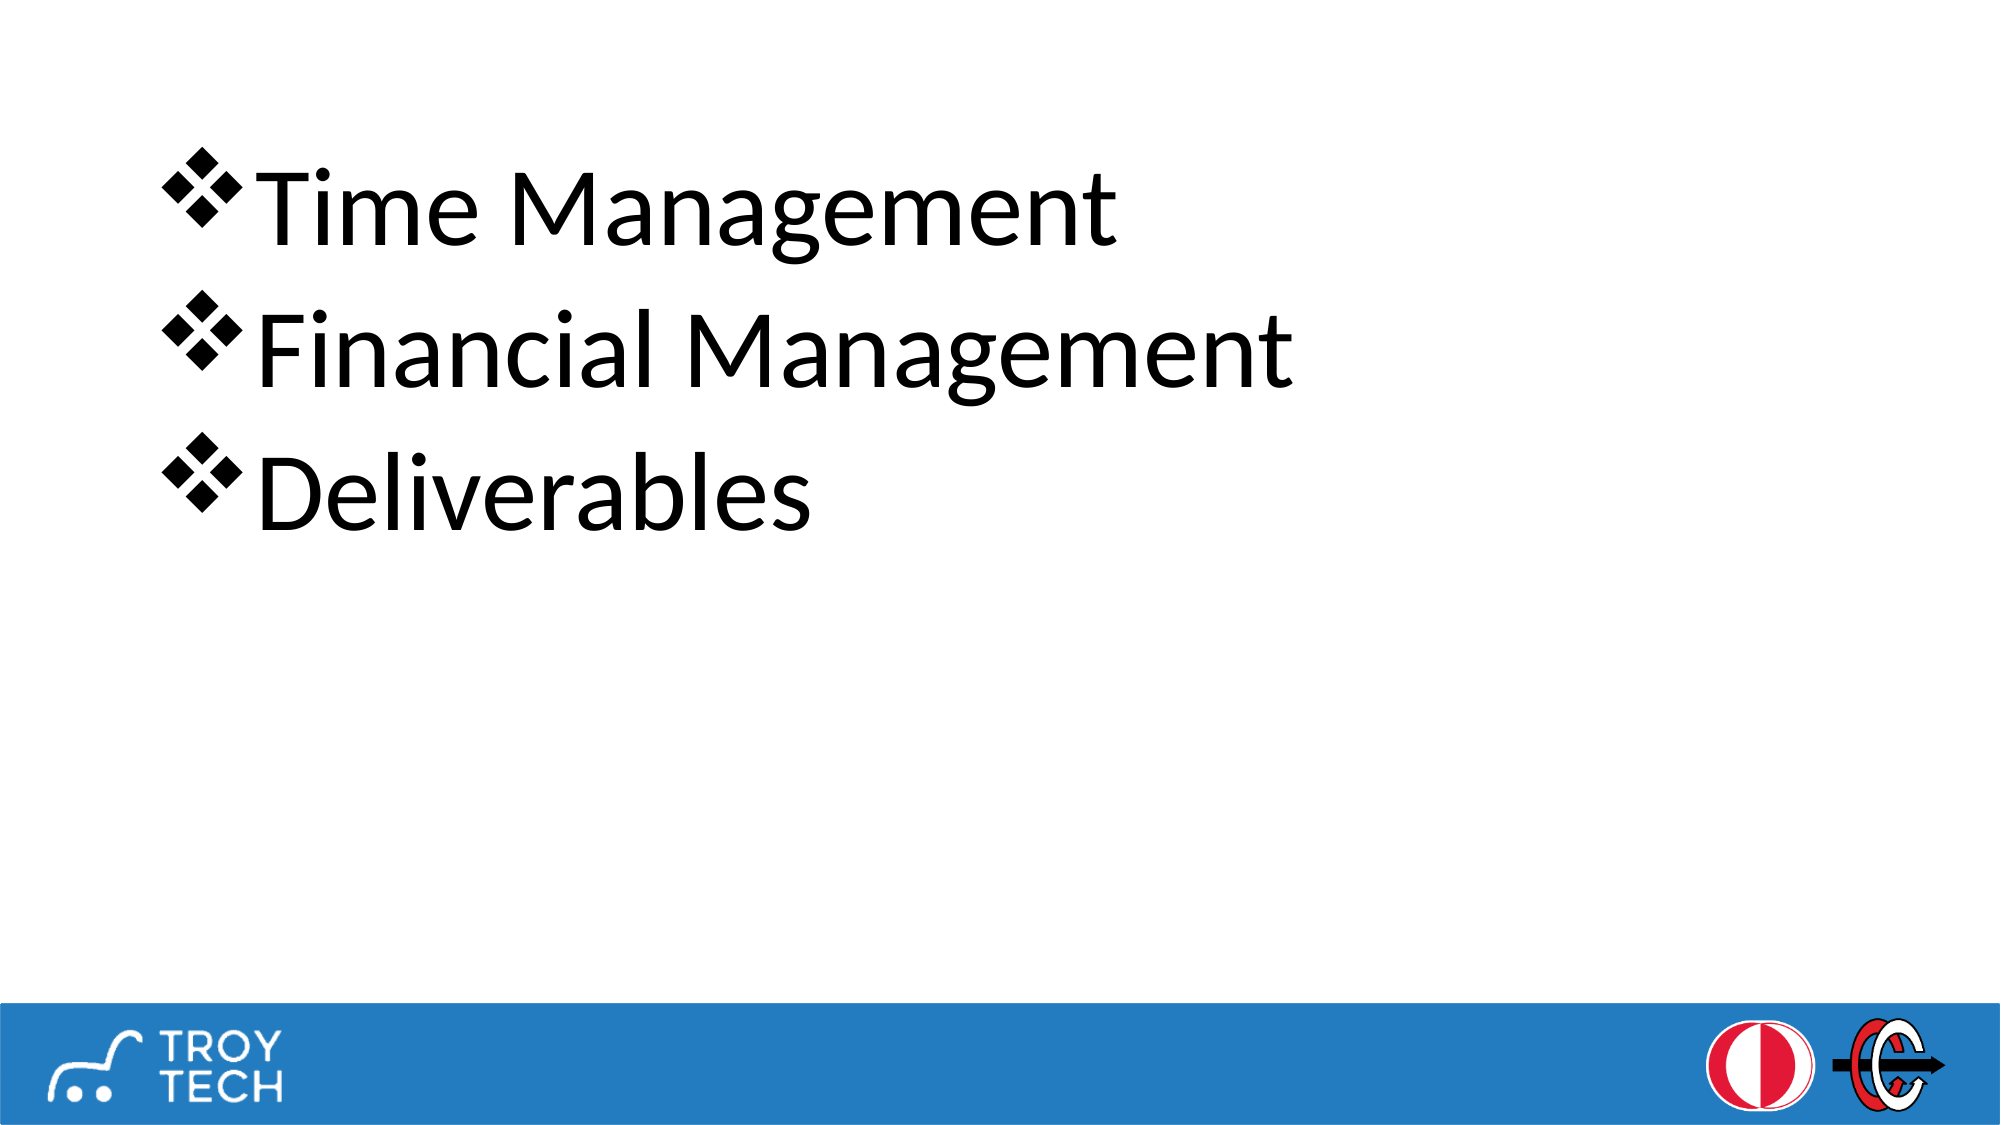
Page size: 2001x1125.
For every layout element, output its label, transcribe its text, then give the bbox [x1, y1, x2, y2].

picture [0, 1003, 2000, 1125]
list Time Management Financial Management Deliverables [137, 140, 1863, 1003]
